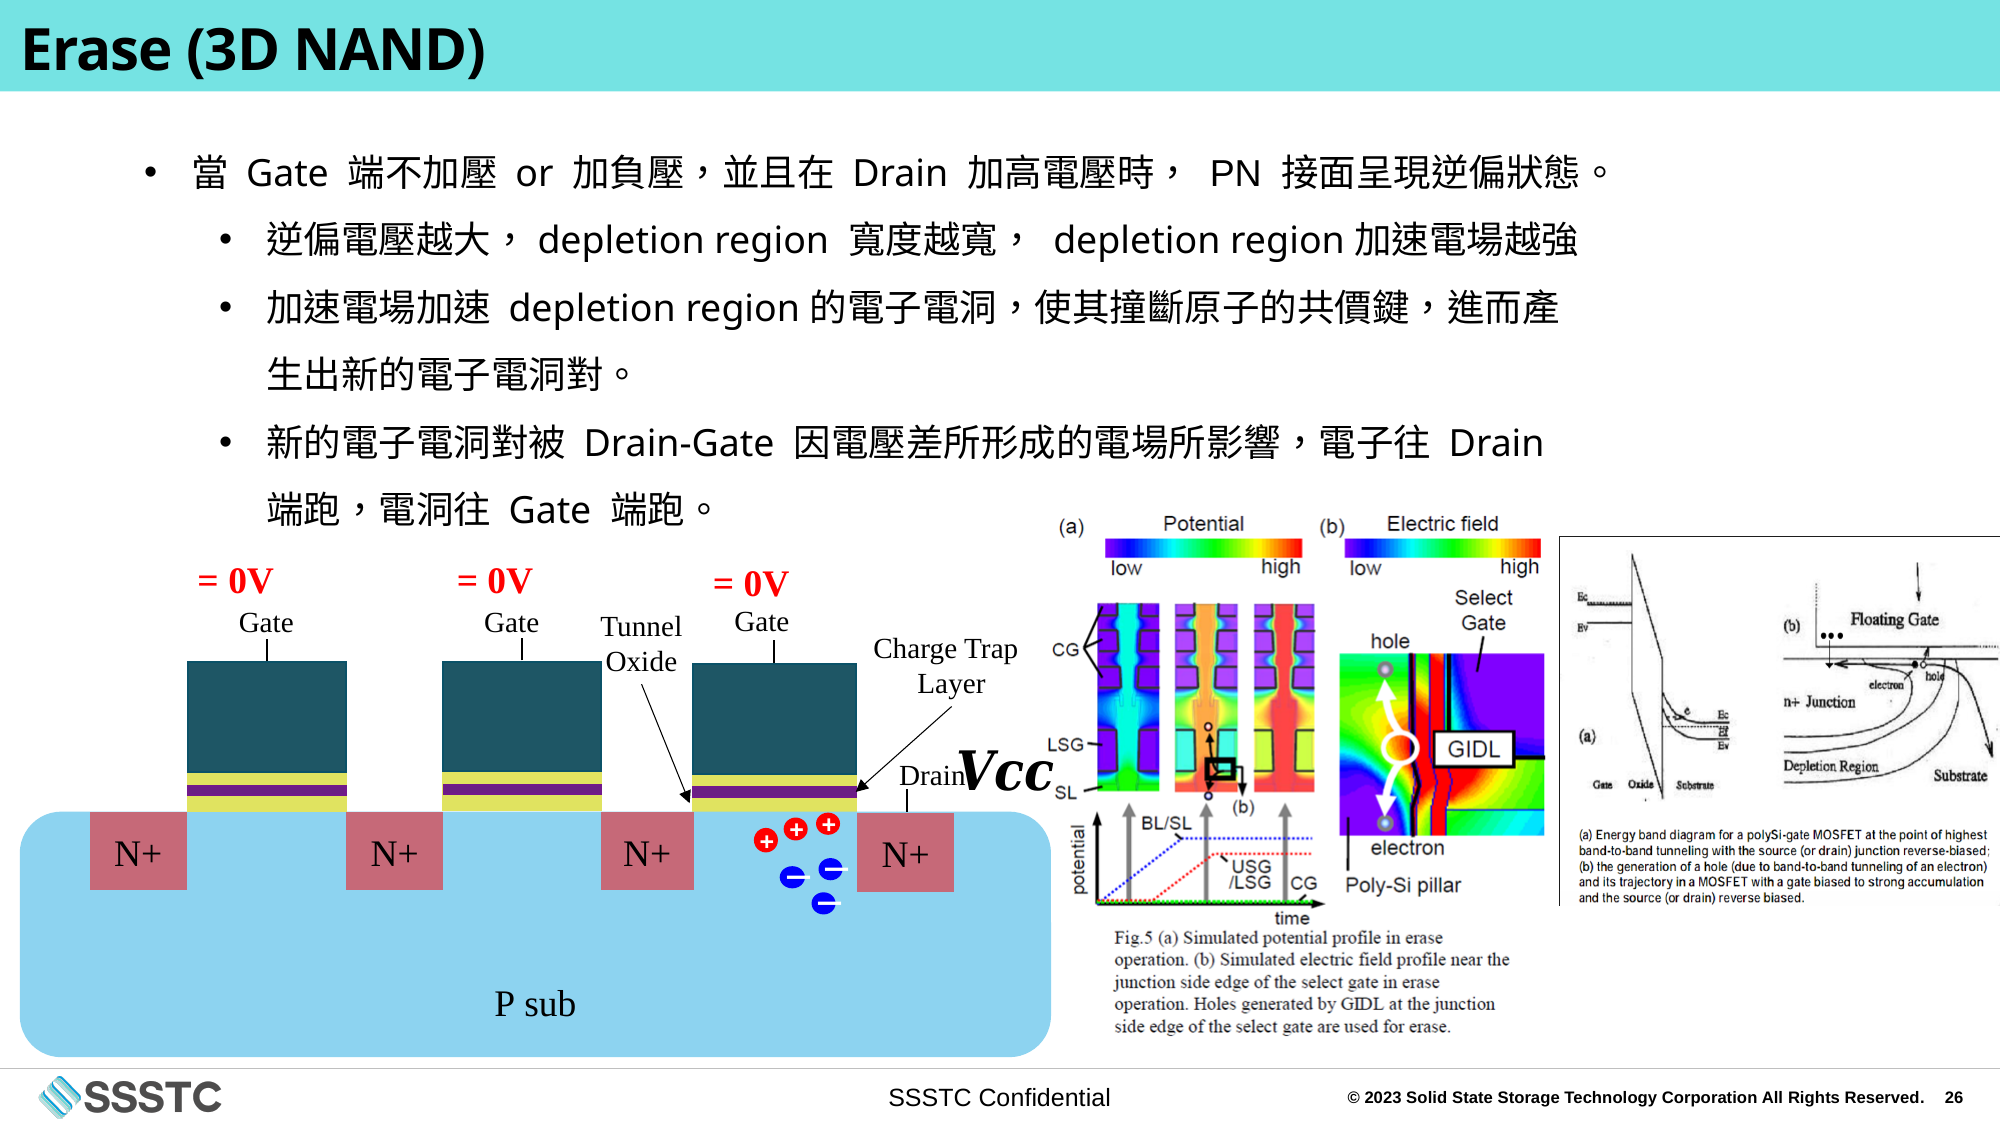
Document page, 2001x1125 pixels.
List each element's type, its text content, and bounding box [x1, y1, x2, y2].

text_box 當 Gate 端不加壓 or 加負壓，並且在 Drain 加高電壓時， PN 接面呈現逆偏狀態。 逆偏電壓越大，depletion region 寬度越寬， depletion region加速電場越強 加速電場加速 depletion region的電子電洞，使其撞斷原子的共價鍵，進而產生出新的電子電洞對。 新的電子電洞對被 Drain-Gate 因電壓差所形成的電場所影響，電子往 Drain 端跑，電洞往 Gate 端跑。 [129, 118, 1602, 539]
text_box Drain [884, 792, 907, 799]
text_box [20, 812, 1050, 1057]
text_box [692, 594, 856, 812]
text_box Tunnel Oxide [602, 599, 692, 685]
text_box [855, 707, 952, 792]
text_box Drain [908, 749, 988, 799]
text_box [443, 595, 602, 811]
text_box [187, 596, 346, 812]
text_box Charge Trap Layer [858, 621, 1040, 707]
picture [1559, 536, 2000, 906]
picture [38, 1076, 222, 1119]
picture [1040, 509, 1553, 1042]
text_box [641, 685, 690, 804]
title Erase (3D NAND) [20, 0, 2000, 92]
text_box SSSTC Confidential [662, 1074, 1338, 1125]
